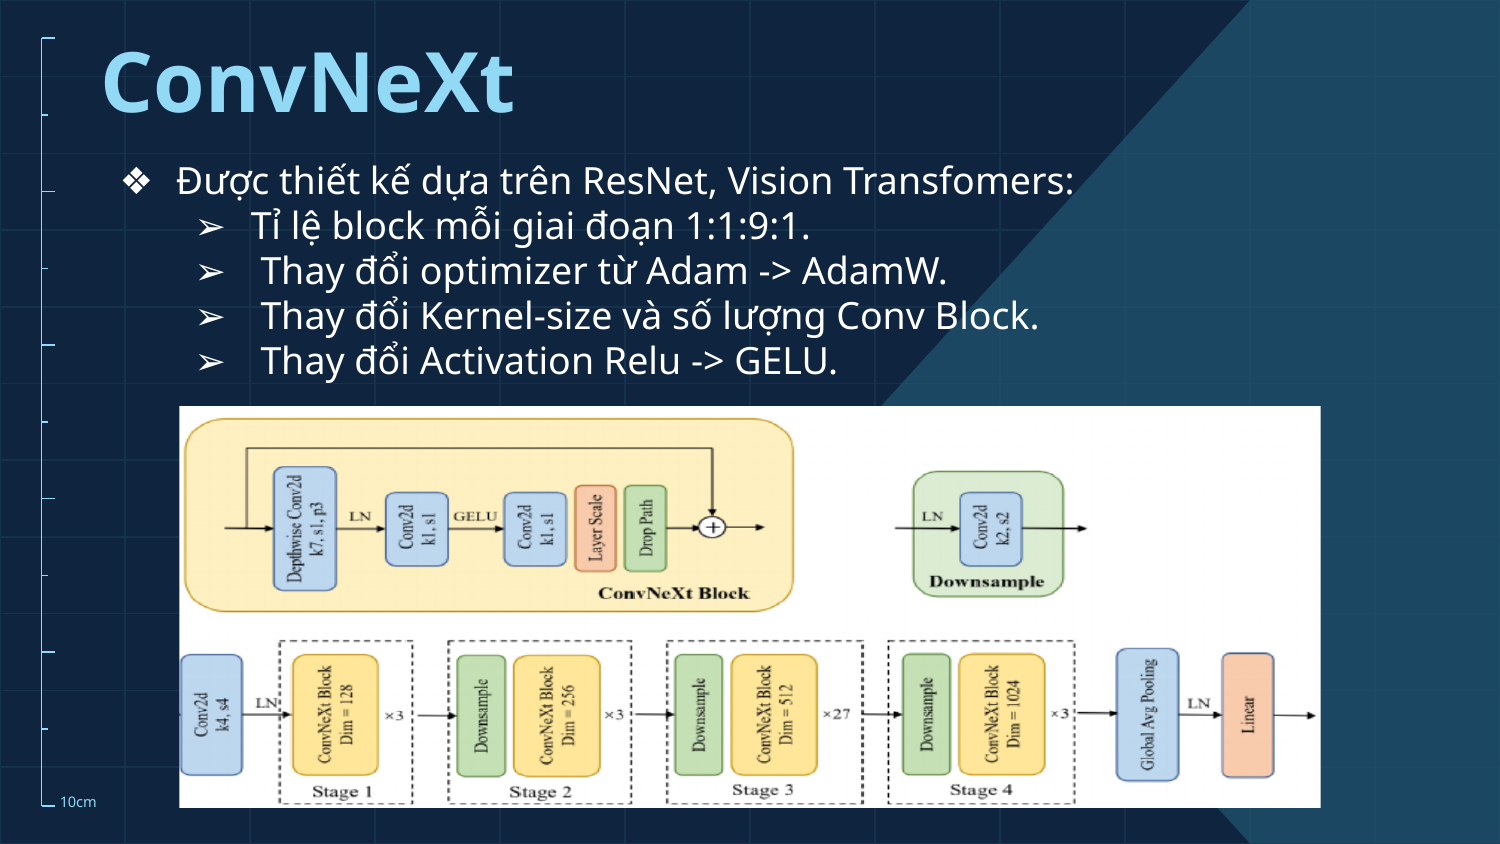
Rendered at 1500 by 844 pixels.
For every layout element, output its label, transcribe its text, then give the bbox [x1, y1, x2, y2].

picture [178, 406, 1321, 809]
title ConvNeXt [85, 29, 1350, 124]
subtitle Được thiết kế dựa trên ResNet, Vision Transfomers: Tỉ lệ block mỗi giai đoạn 1:1:9:1. Thay đổi optimizer từ Adam -> AdamW. Thay đổi Kernel-size và số lượng Conv Block. Thay đổi Activation Relu -> GELU. [85, 142, 1350, 413]
